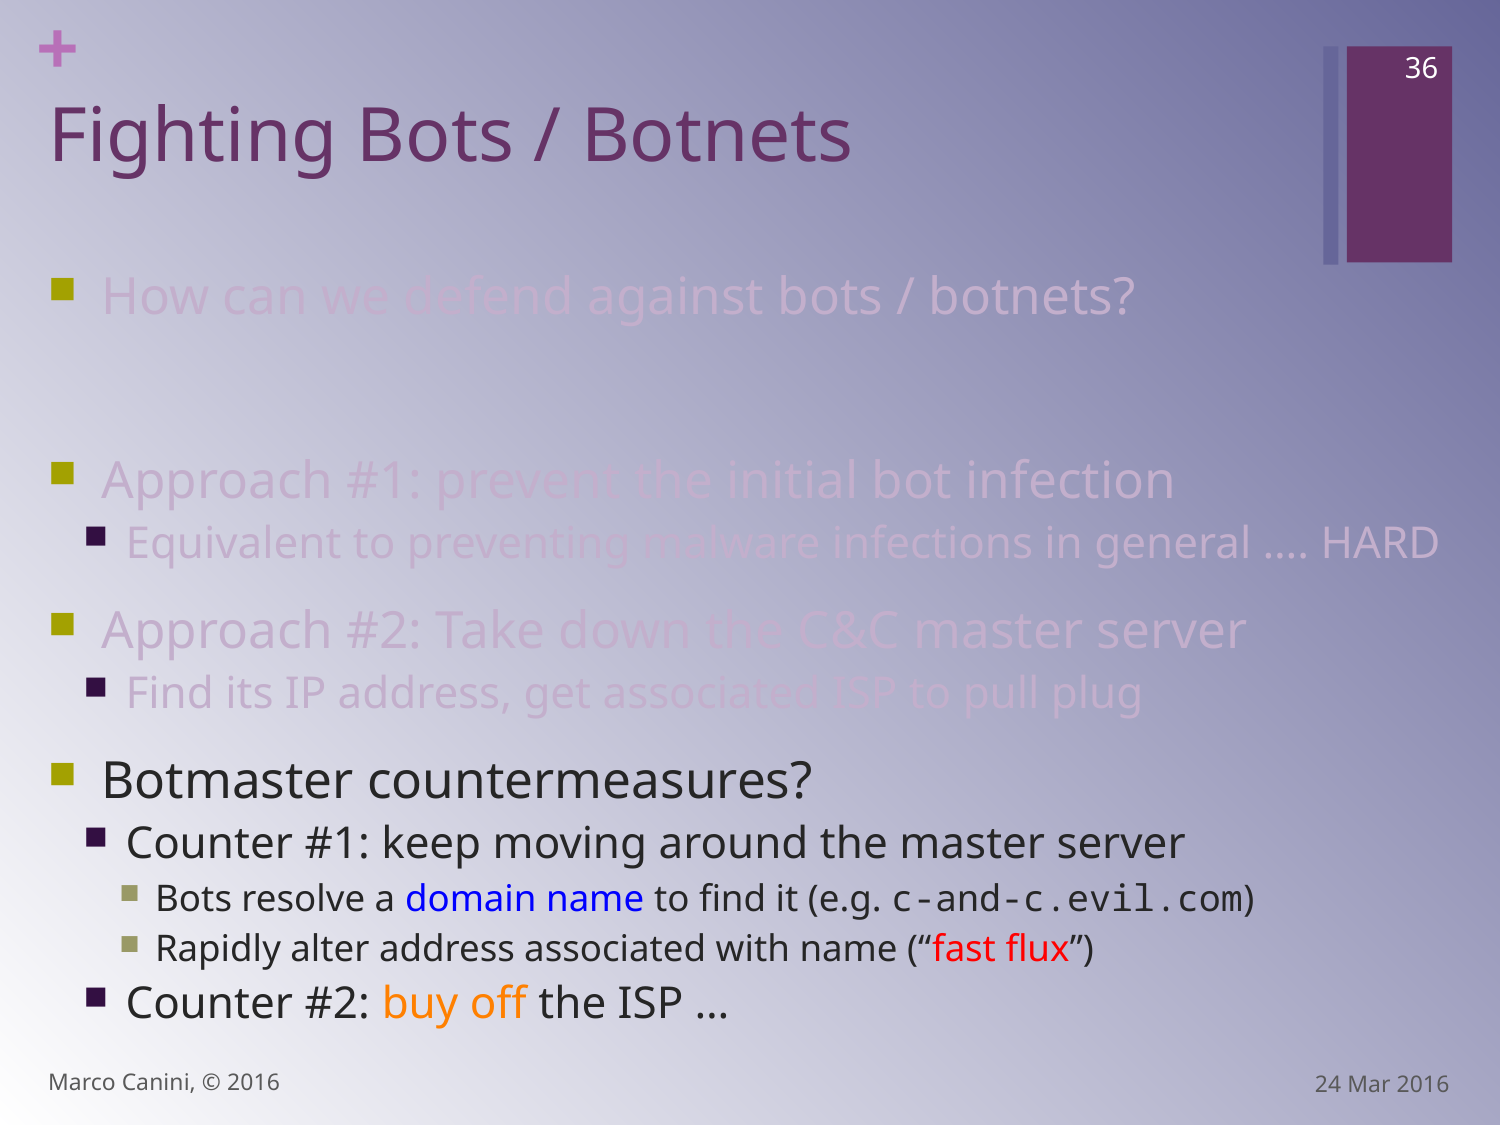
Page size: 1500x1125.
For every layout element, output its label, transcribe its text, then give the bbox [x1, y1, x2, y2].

list How can we defend against bots / botnets? Approach #1: prevent the initial bot infection Equivalent to preventing malware infections in general …. HARD Approach #2: Take down the C&C master server Find its IP address, get associated ISP to pull plug Botmaster countermeasures? Counter #1: keep moving around the master server Bots resolve a domain name to find it (e.g. c-and-c.evil.com) Rapidly alter address associated with name (“fast flux”) Counter #2: buy off the ISP … [33, 262, 1465, 1054]
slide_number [1114, 1053, 1465, 1114]
slide_number 36 [1362, 39, 1454, 100]
footer Marco Canini, © 2016 [33, 1053, 1038, 1114]
title Fighting Bots / Botnets [33, 79, 1322, 262]
